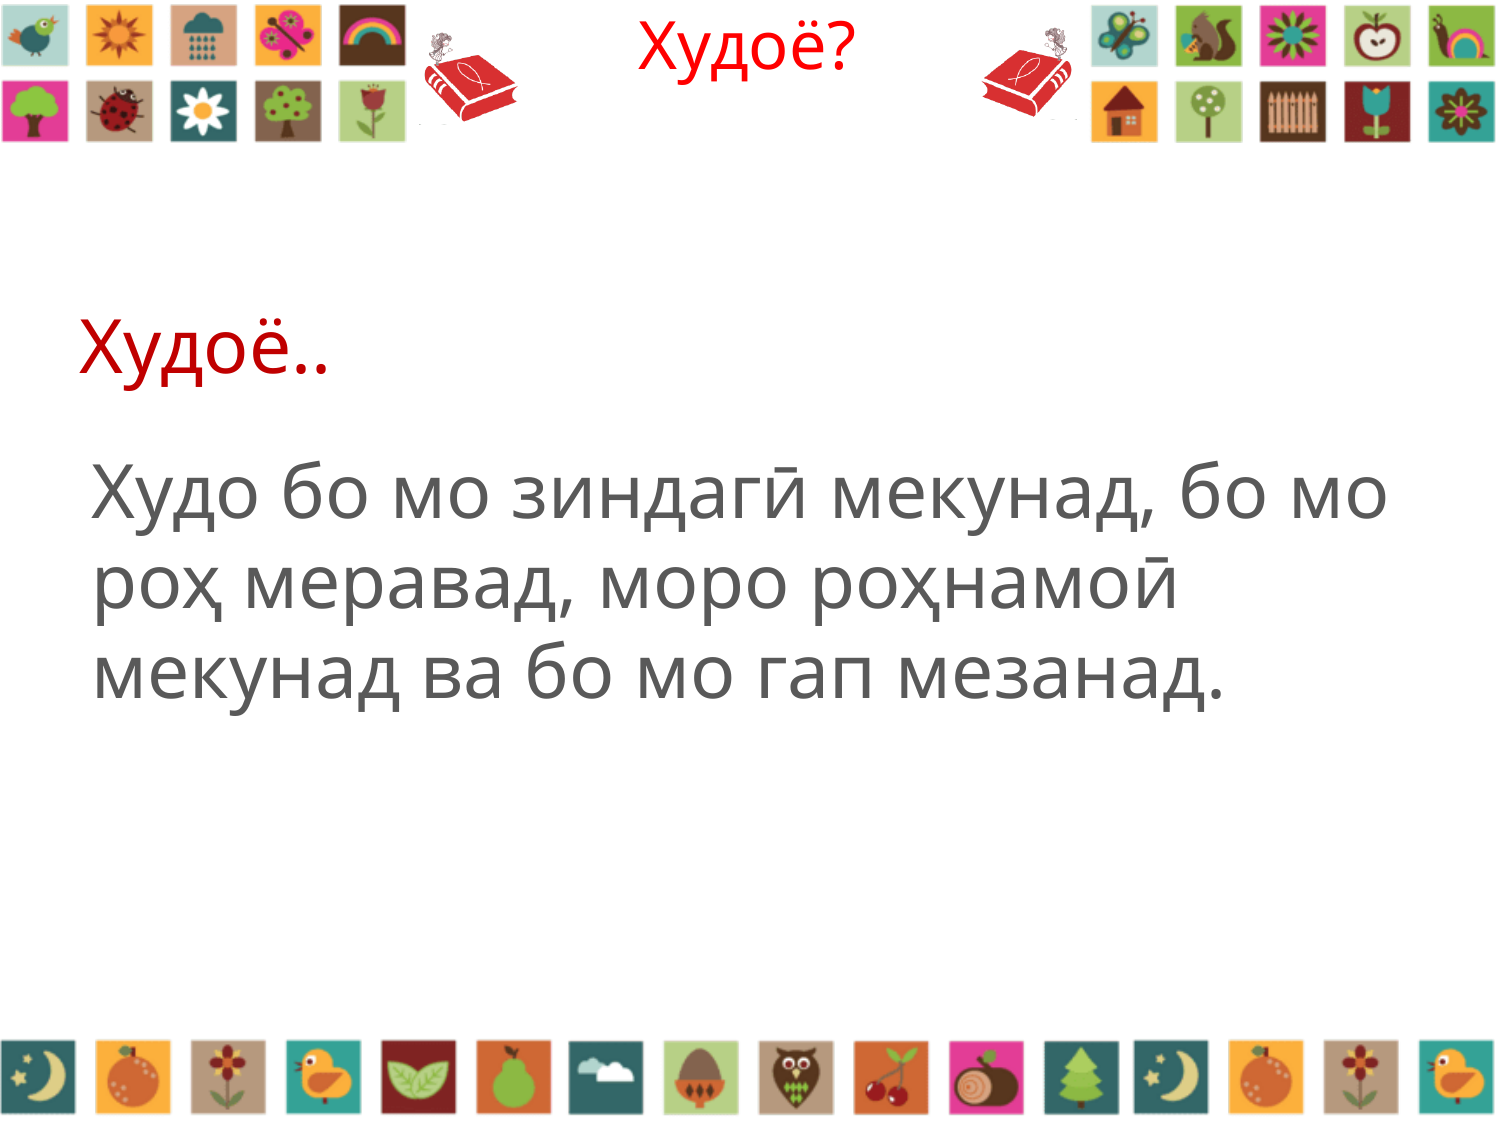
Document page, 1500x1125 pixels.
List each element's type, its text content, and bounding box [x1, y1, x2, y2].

picture [950, 3, 1500, 150]
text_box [0, 1028, 1500, 1118]
picture [0, 3, 550, 150]
text_box Худоё? [414, 0, 1080, 91]
text_box Худоё.. [64, 290, 1412, 396]
text_box Худо бо мо зиндагӣ мекунад, бо мо роҳ меравад, моро роҳнамоӣ мекунад ва бо мо гап мезанад. [76, 436, 1424, 722]
